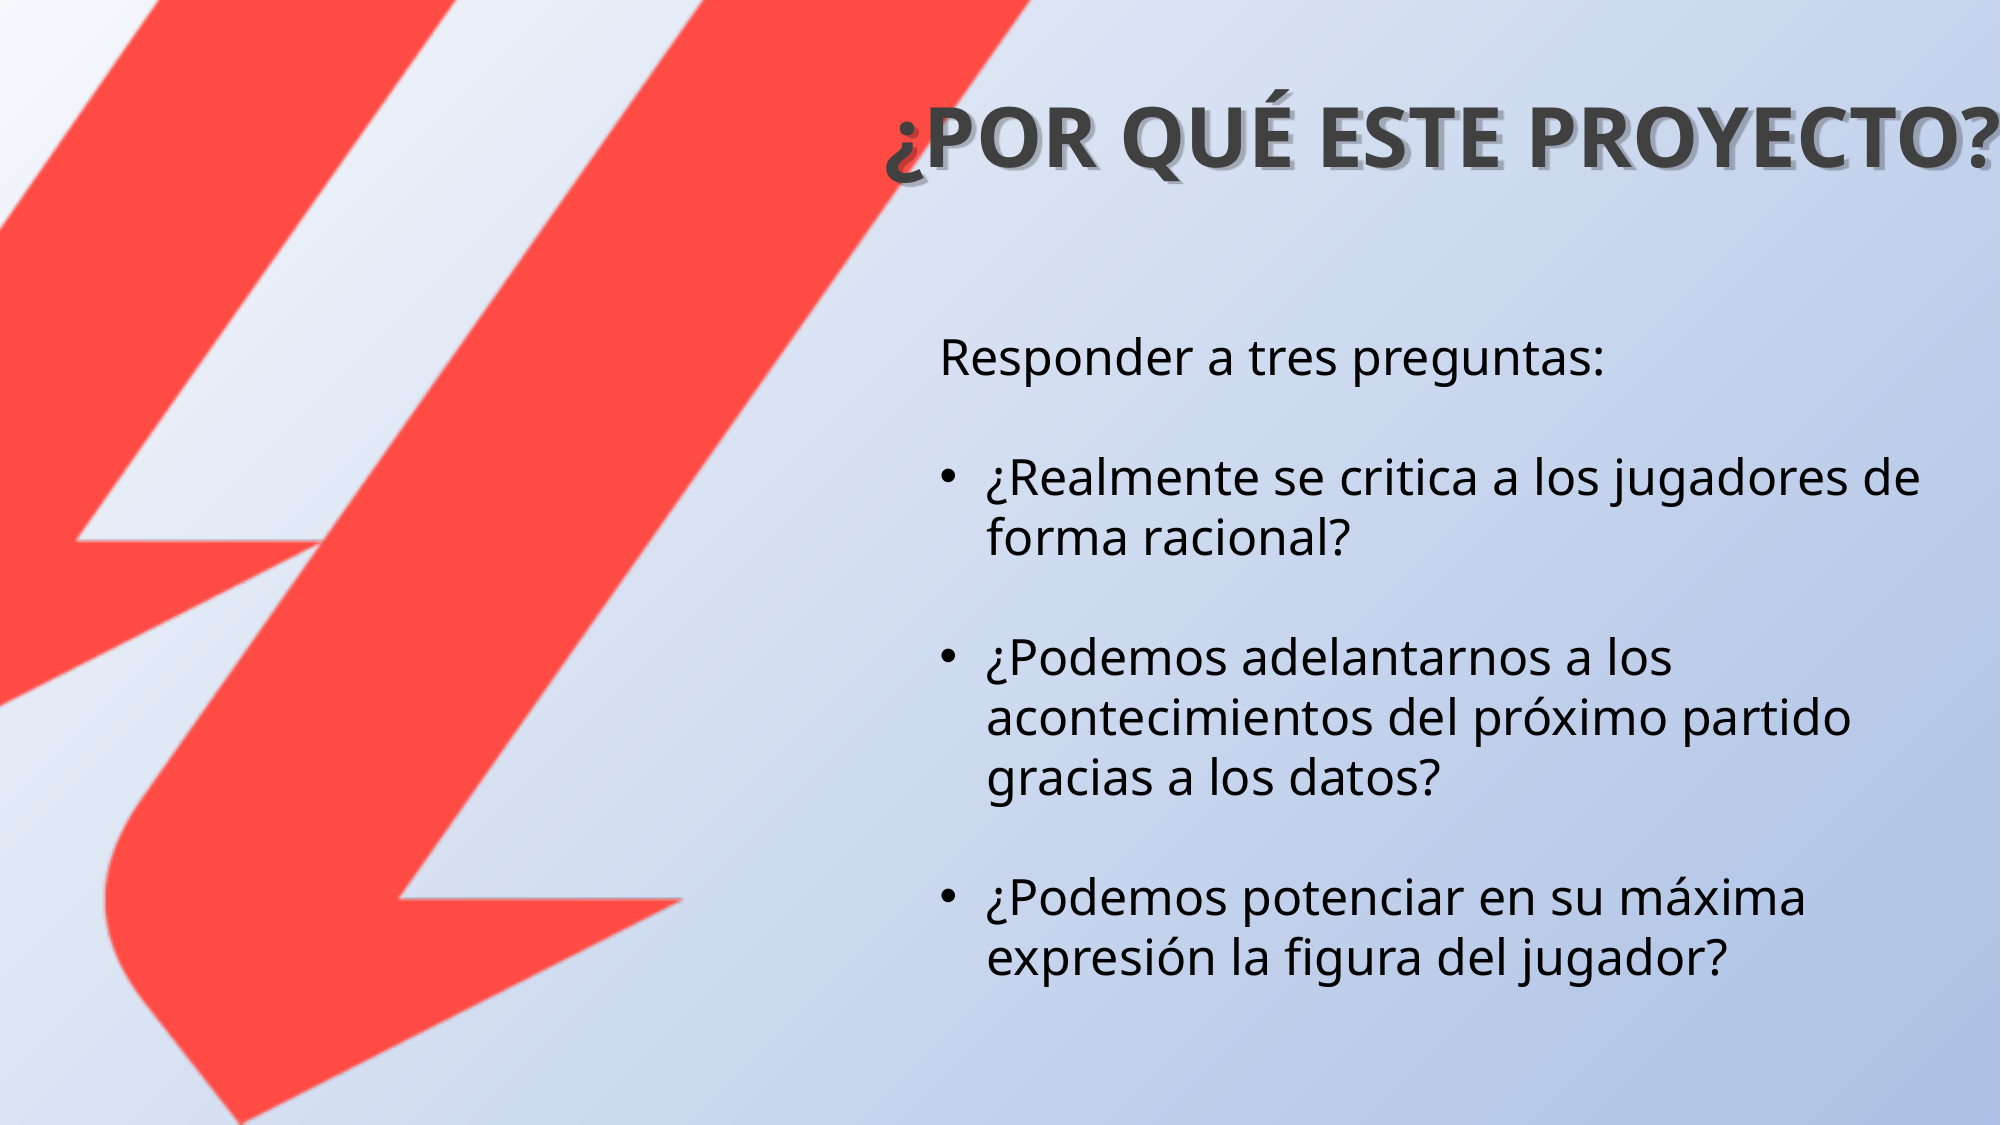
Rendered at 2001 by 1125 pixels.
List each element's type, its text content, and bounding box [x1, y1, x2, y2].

text_box Responder a tres preguntas: ¿Realmente se critica a los jugadores de forma racional? ¿Podemos adelantarnos a los acontecimientos del próximo partido gracias a los datos? ¿Podemos potenciar en su máxima expresión la figura del jugador? [1035, 318, 1962, 993]
text_box ¿POR QUÉ ESTE PROYECTO? [1035, 77, 2000, 192]
picture [0, 0, 1035, 1125]
